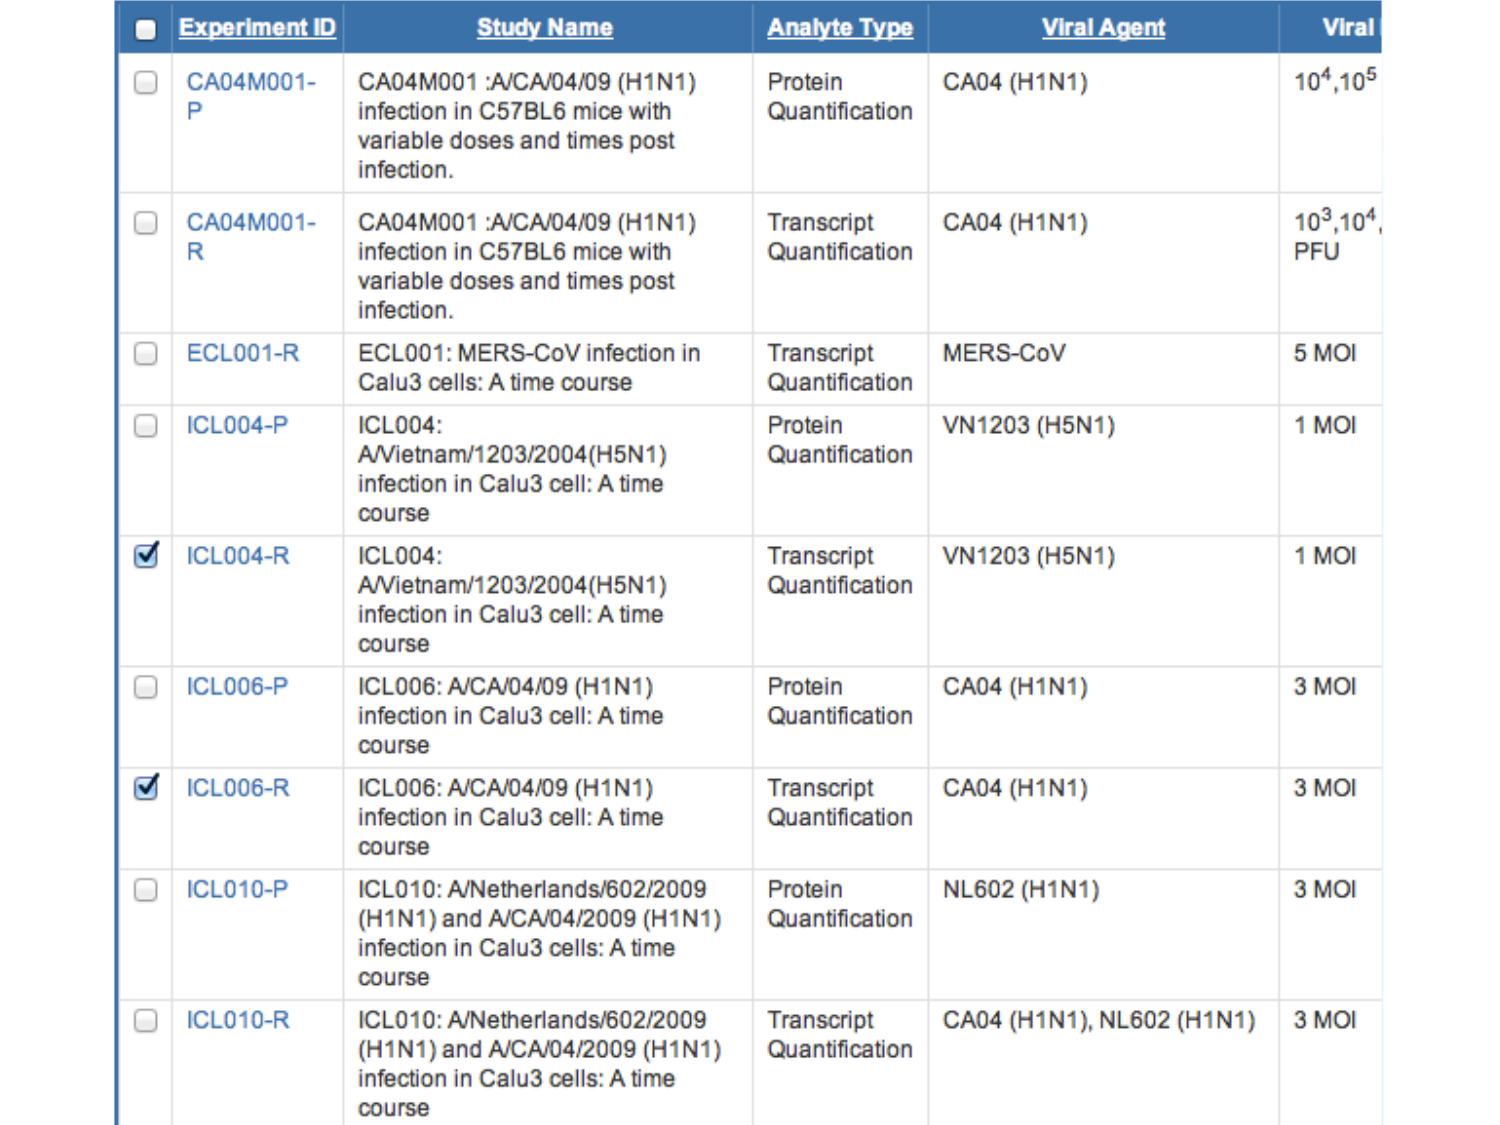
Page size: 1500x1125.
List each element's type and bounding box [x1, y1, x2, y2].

picture [113, 0, 1384, 1125]
